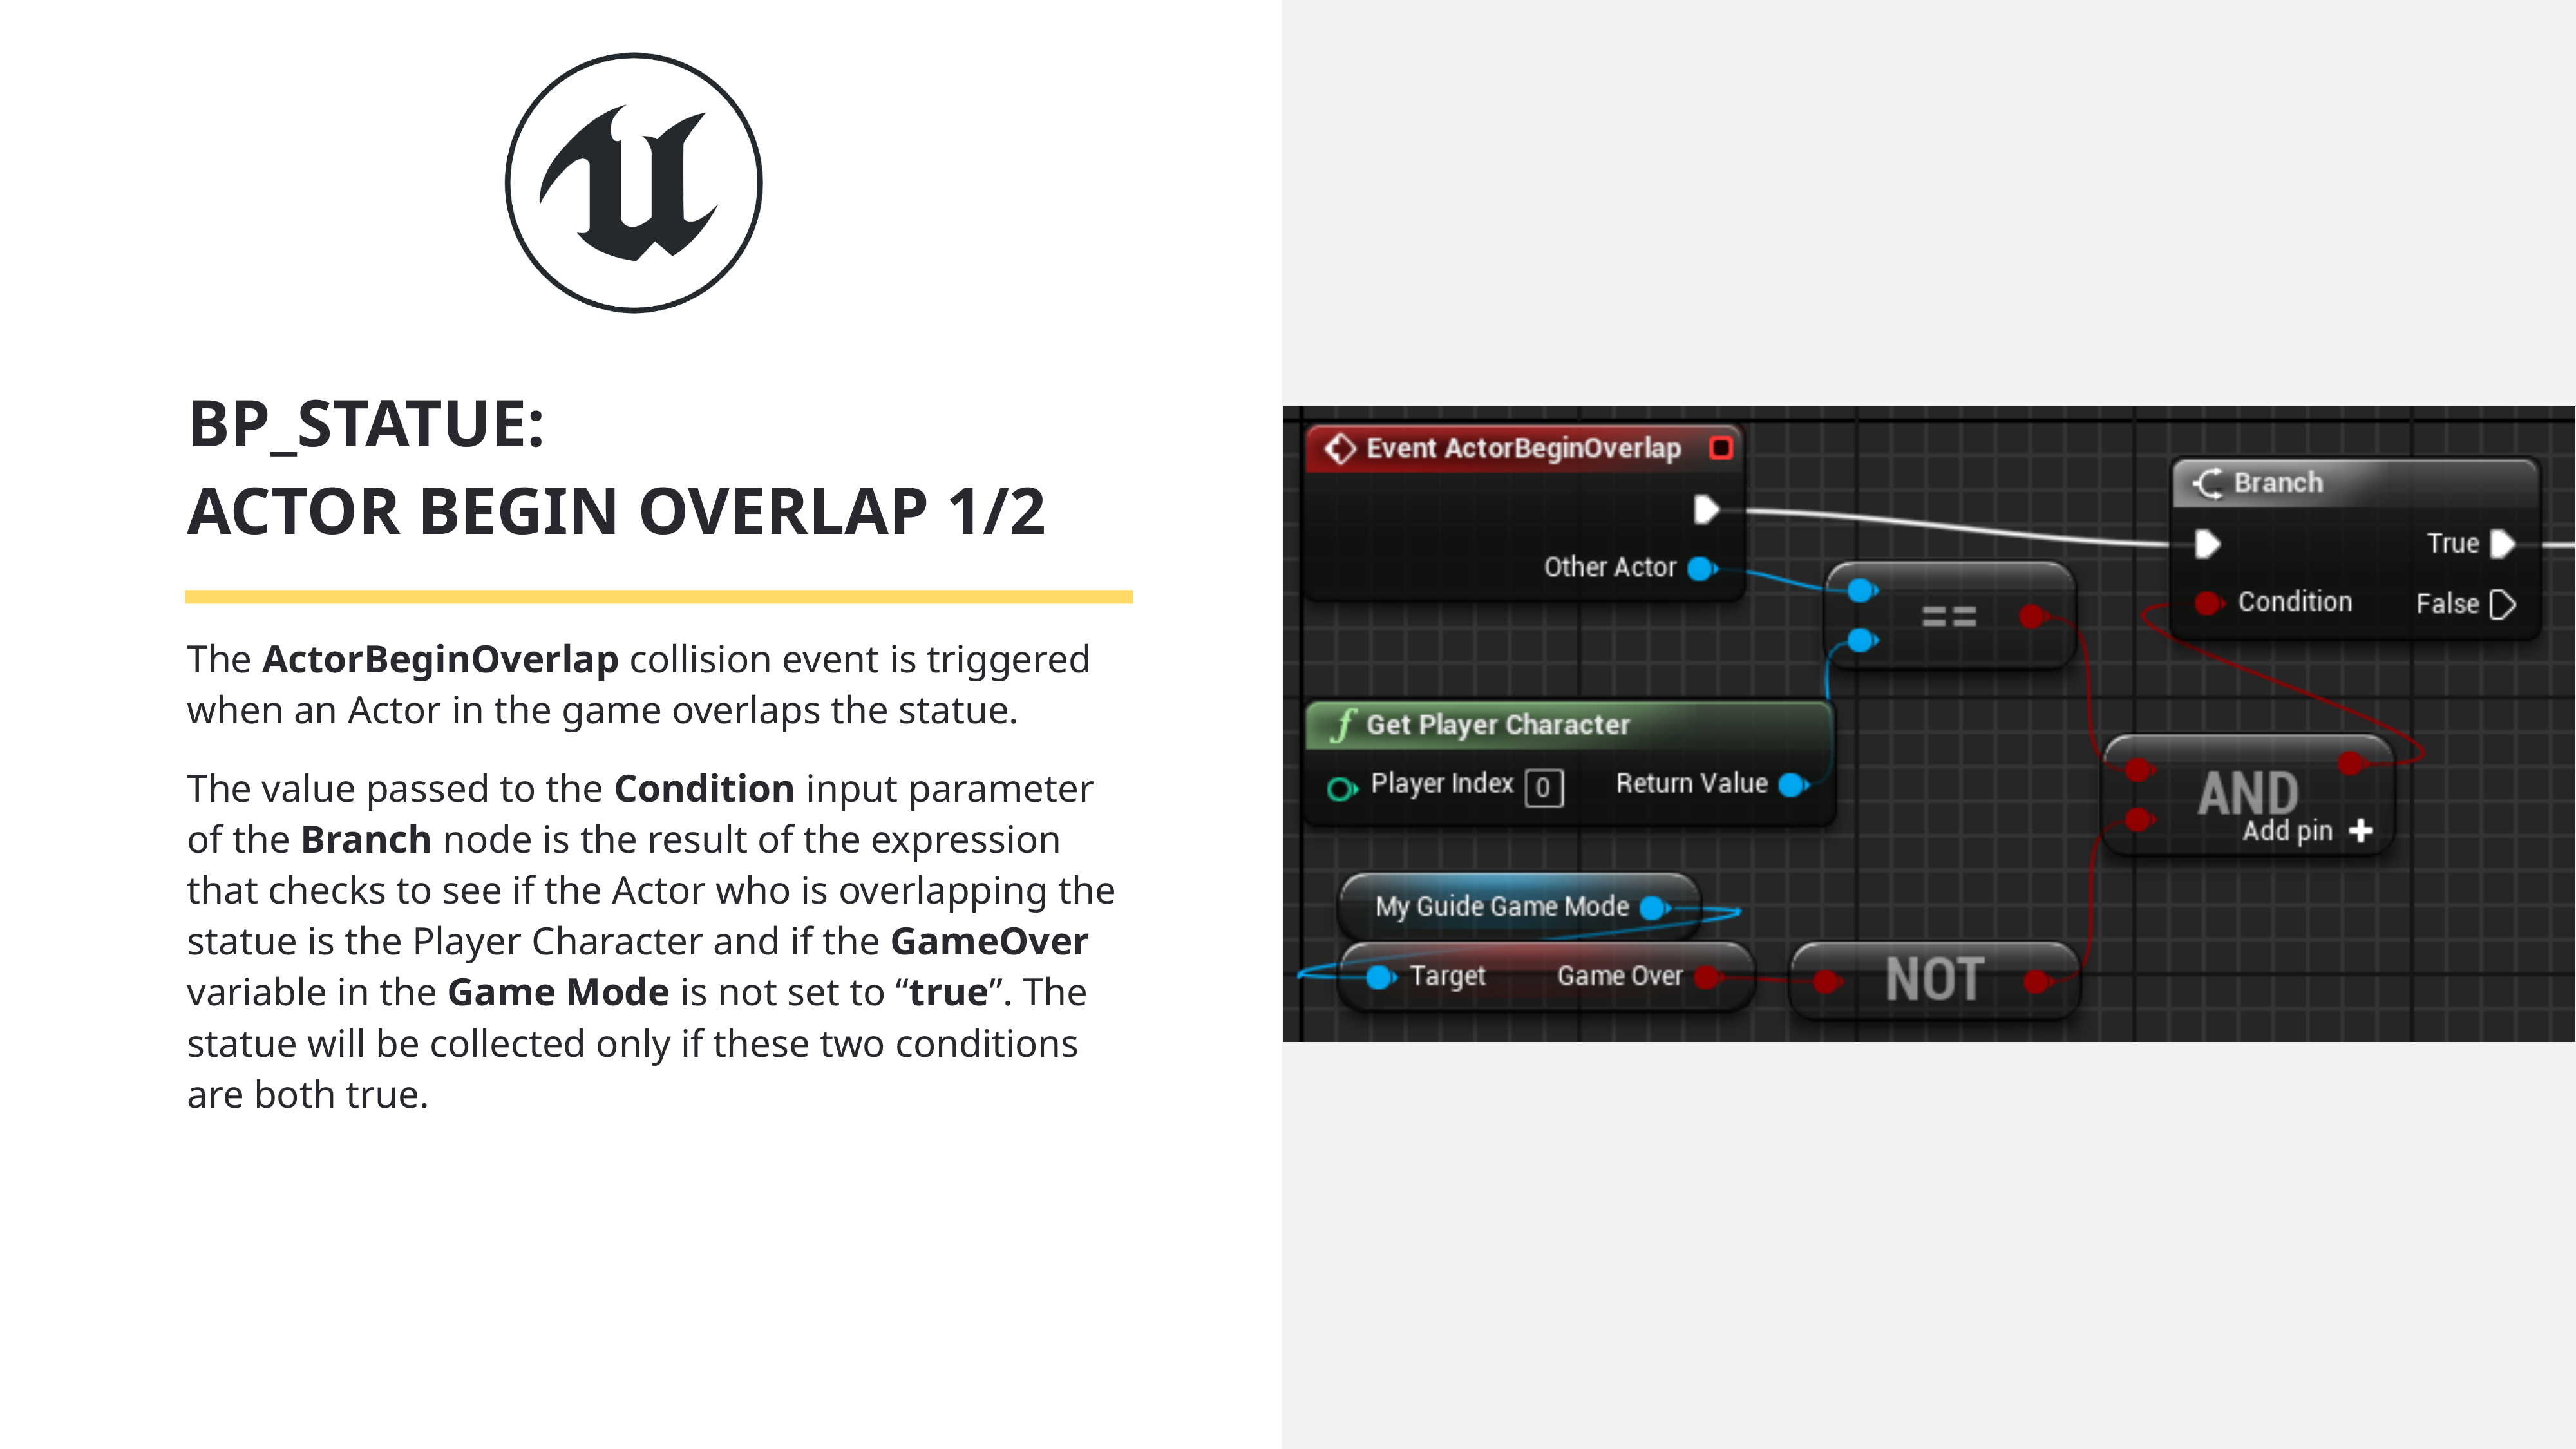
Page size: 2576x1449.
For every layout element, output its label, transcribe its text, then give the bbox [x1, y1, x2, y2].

list The ActorBeginOverlap collision event is triggered when an Actor in the game overlaps the statue. The value passed to the Condition input parameter of the Branch node is the result of the expression that checks to see if the Actor who is overlapping the statue is the Player Character and if the GameOver variable in the Game Mode is not set to “true”. The statue will be collected only if these two conditions are both true. [177, 628, 1133, 1437]
title BP_STATUE: ACTOR BEGIN OVERLAP 1/2 [177, 97, 1133, 558]
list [1283, 406, 2576, 1043]
picture [495, 43, 773, 97]
